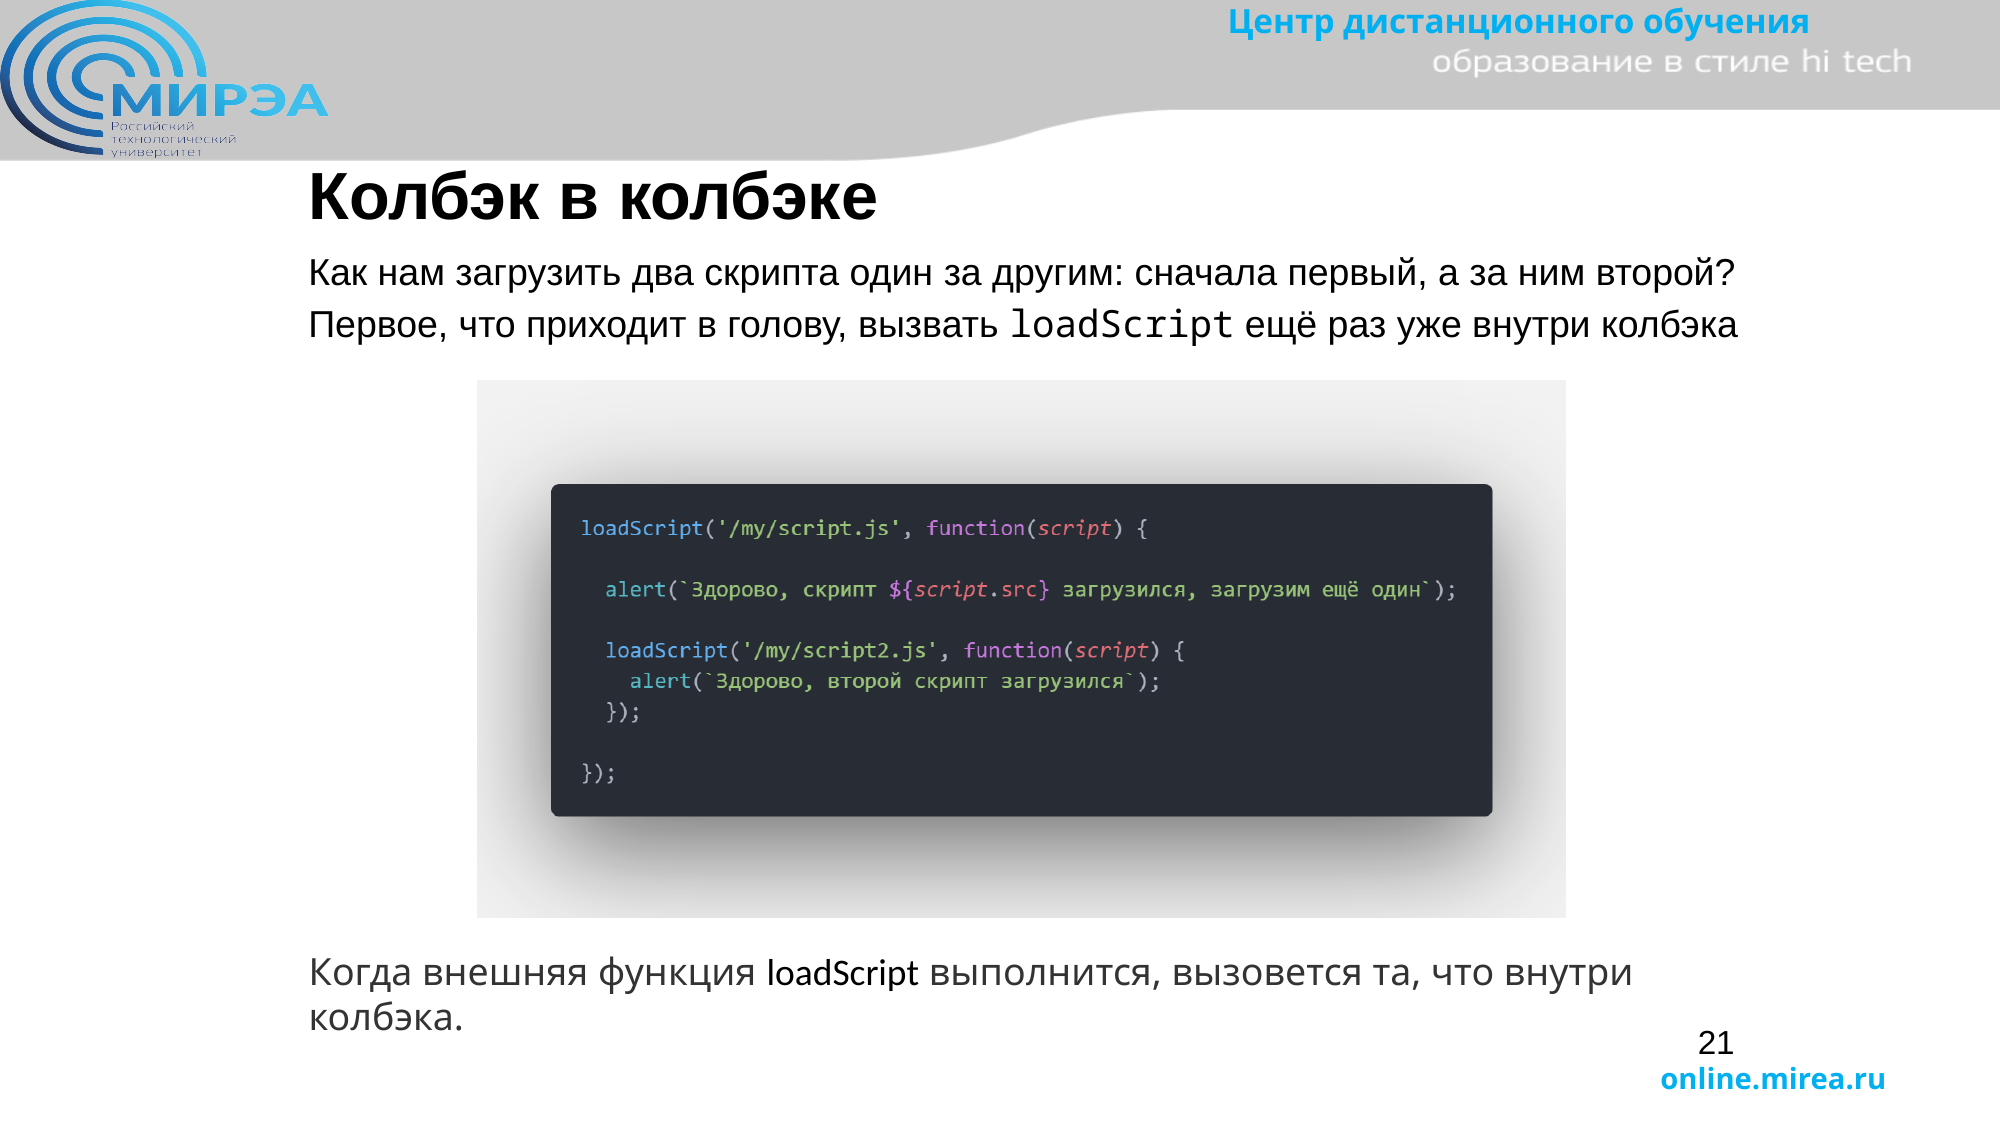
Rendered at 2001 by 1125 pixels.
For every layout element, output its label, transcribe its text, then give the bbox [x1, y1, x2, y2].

picture [0, 0, 329, 159]
text_box Когда внешняя функция loadScript выполнится, вызовется та, что внутри колбэка. [293, 940, 1750, 1046]
text_box Как нам загрузить два скрипта один за другим: сначала первый, а за ним второй? Первое, что приходит в голову, вызвать loadScript ещё раз уже внутри колбэка [293, 240, 1813, 404]
text_box Колбэк в колбэке [293, 145, 1794, 240]
text_box 21 [1400, 1046, 1750, 1058]
picture [477, 380, 1566, 918]
